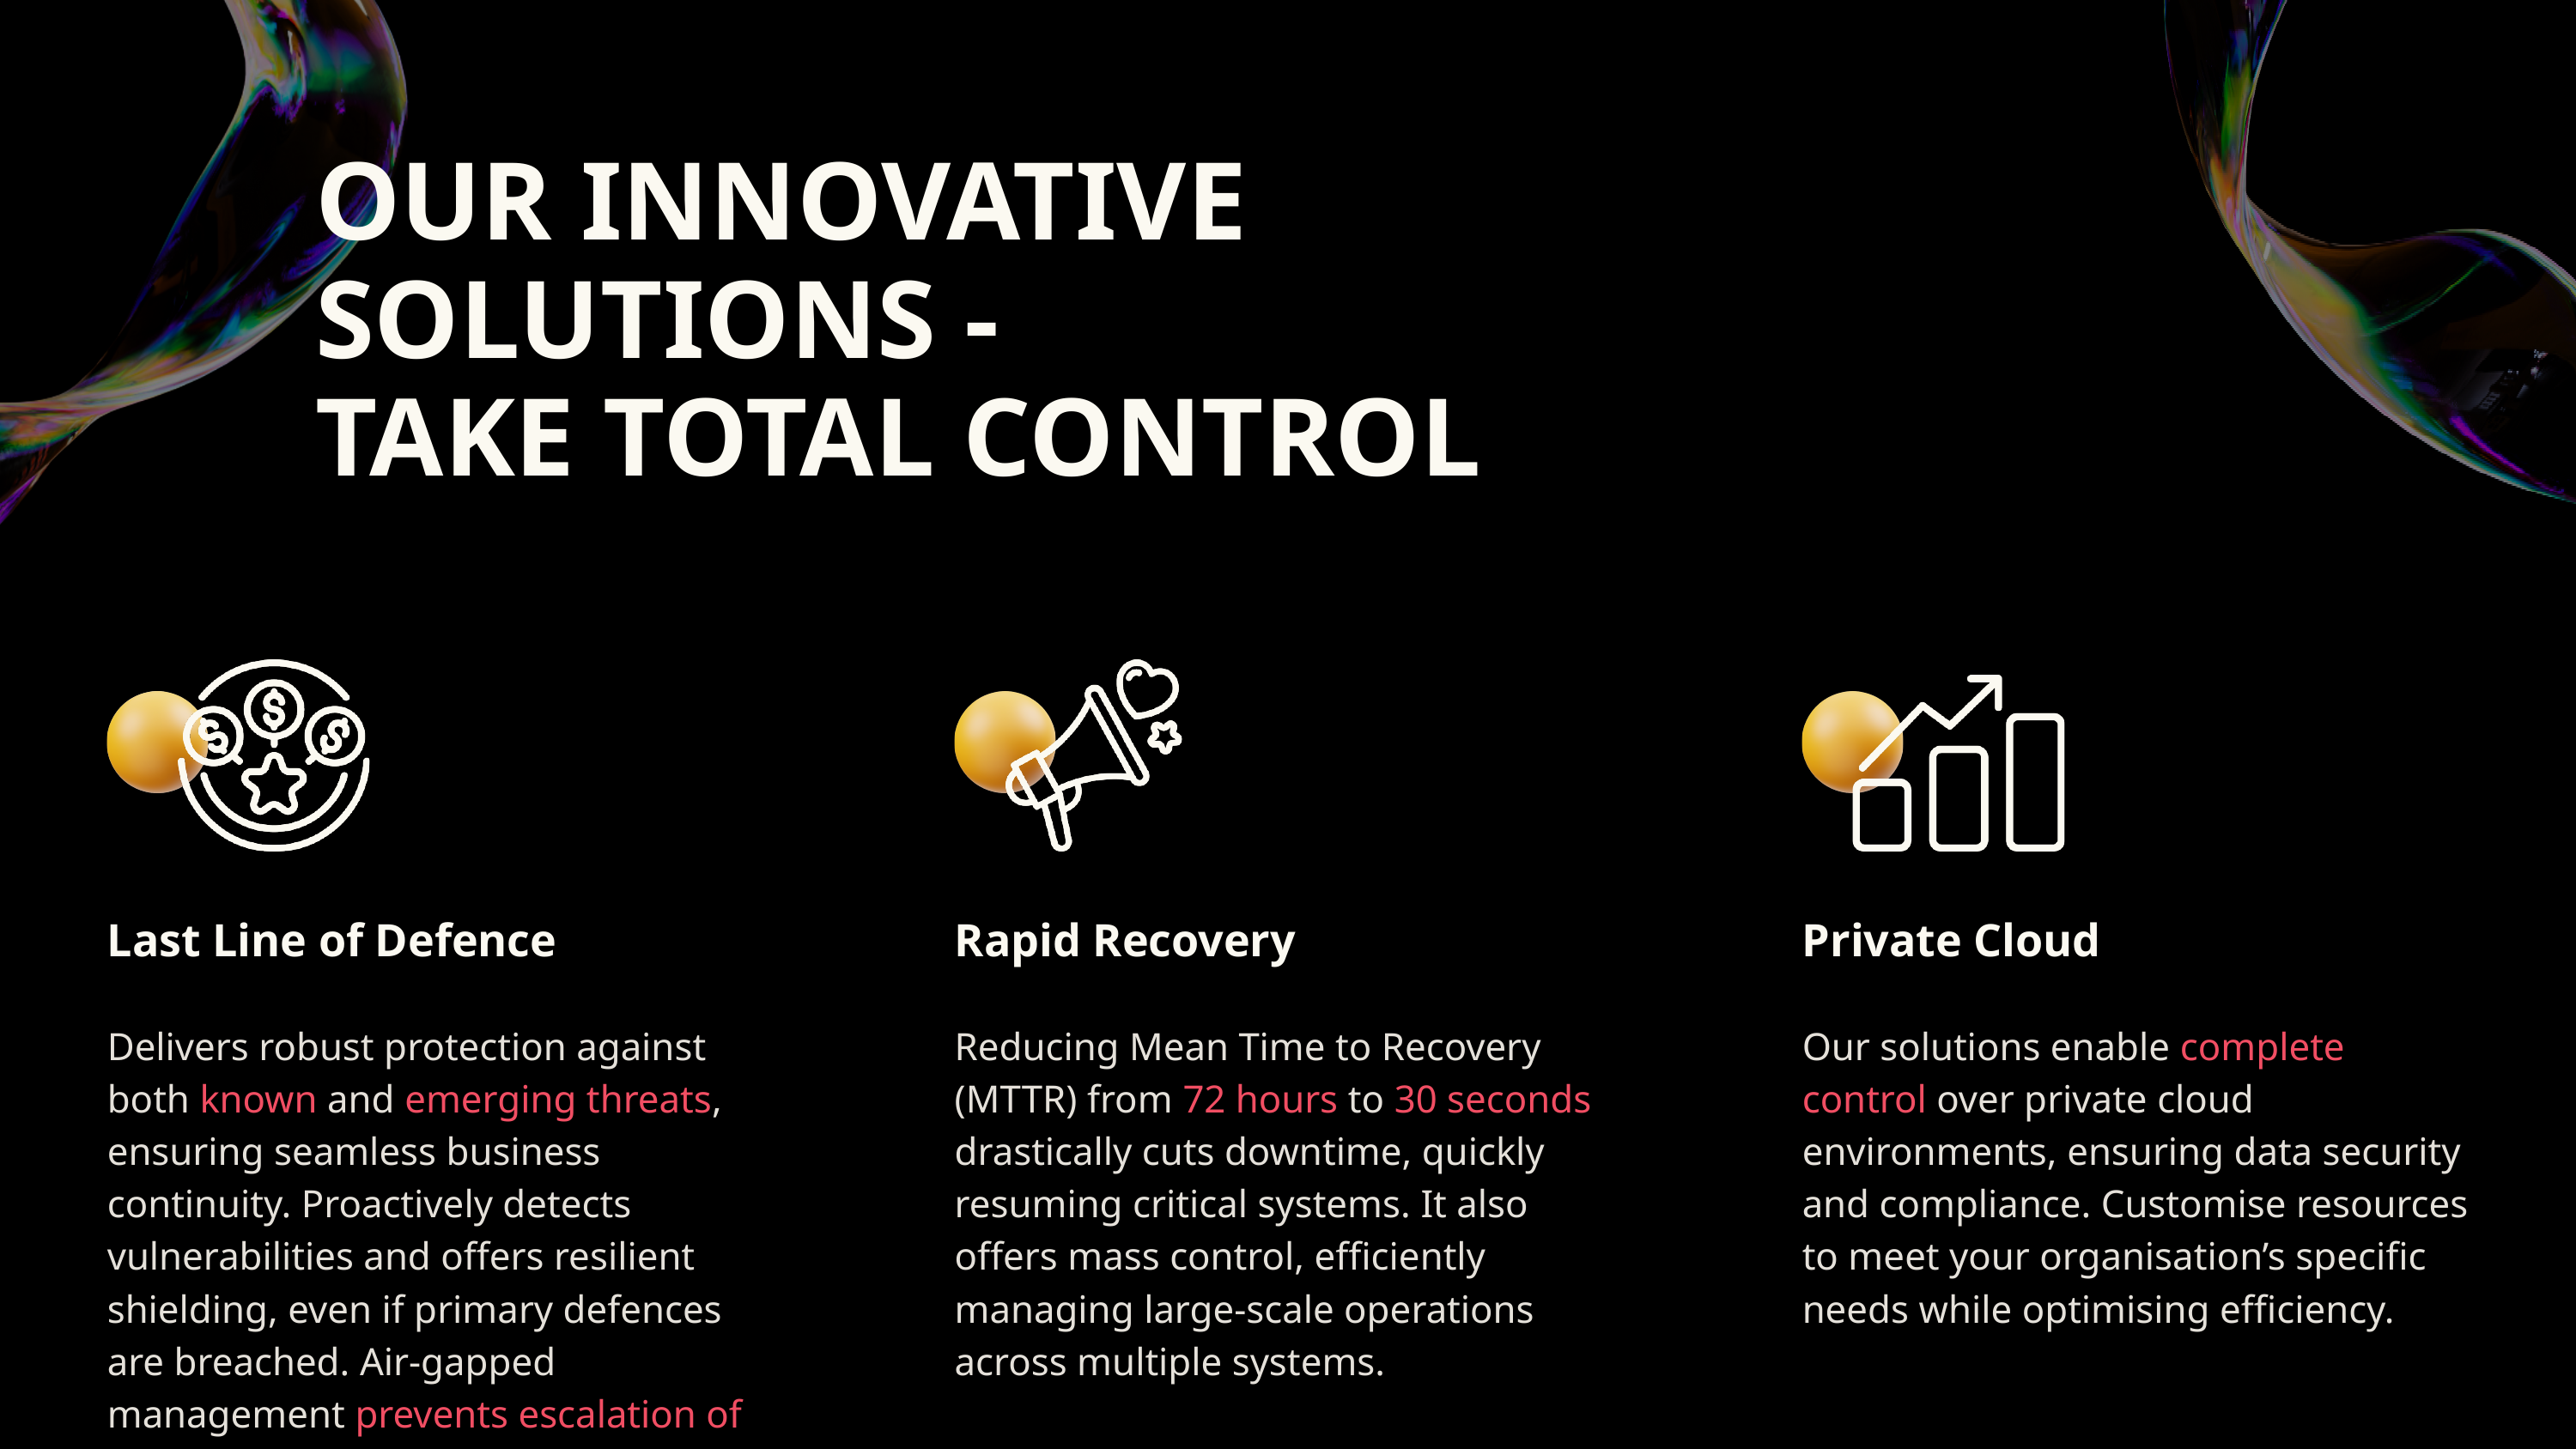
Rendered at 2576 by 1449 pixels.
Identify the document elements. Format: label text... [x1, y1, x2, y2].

text_box Delivers robust protection against both known and emerging threats, ensuring seamless business continuity. Proactively detects vulnerabilities and offers resilient shielding, even if primary defences are breached. Air-gapped management prevents escalation of cyberattacks. [106, 1015, 775, 1449]
text_box Reducing Mean Time to Recovery (MTTR) from 72 hours to 30 seconds drastically cuts downtime, quickly resuming critical systems. It also offers mass control, efficiently managing large-scale operations across multiple systems. [954, 1015, 1622, 1384]
text_box Our solutions enable complete control over private cloud environments, ensuring data security and compliance. Customise resources to meet your organisation’s specific needs while optimising efficiency. [1801, 1015, 2470, 1384]
text_box Private Cloud [1801, 903, 2488, 966]
text_box [178, 659, 370, 852]
text_box [106, 691, 178, 793]
text_box [954, 691, 1005, 793]
text_box [2164, 0, 2576, 793]
text_box [1005, 659, 1182, 852]
text_box [0, 0, 409, 567]
text_box Last Line of Defence [106, 903, 816, 966]
text_box [1801, 691, 1852, 793]
text_box OUR INNOVATIVE SOLUTIONS - TAKE TOTAL CONTROL [315, 143, 1515, 498]
text_box Rapid Recovery [954, 903, 1662, 966]
text_box [1852, 675, 2065, 852]
